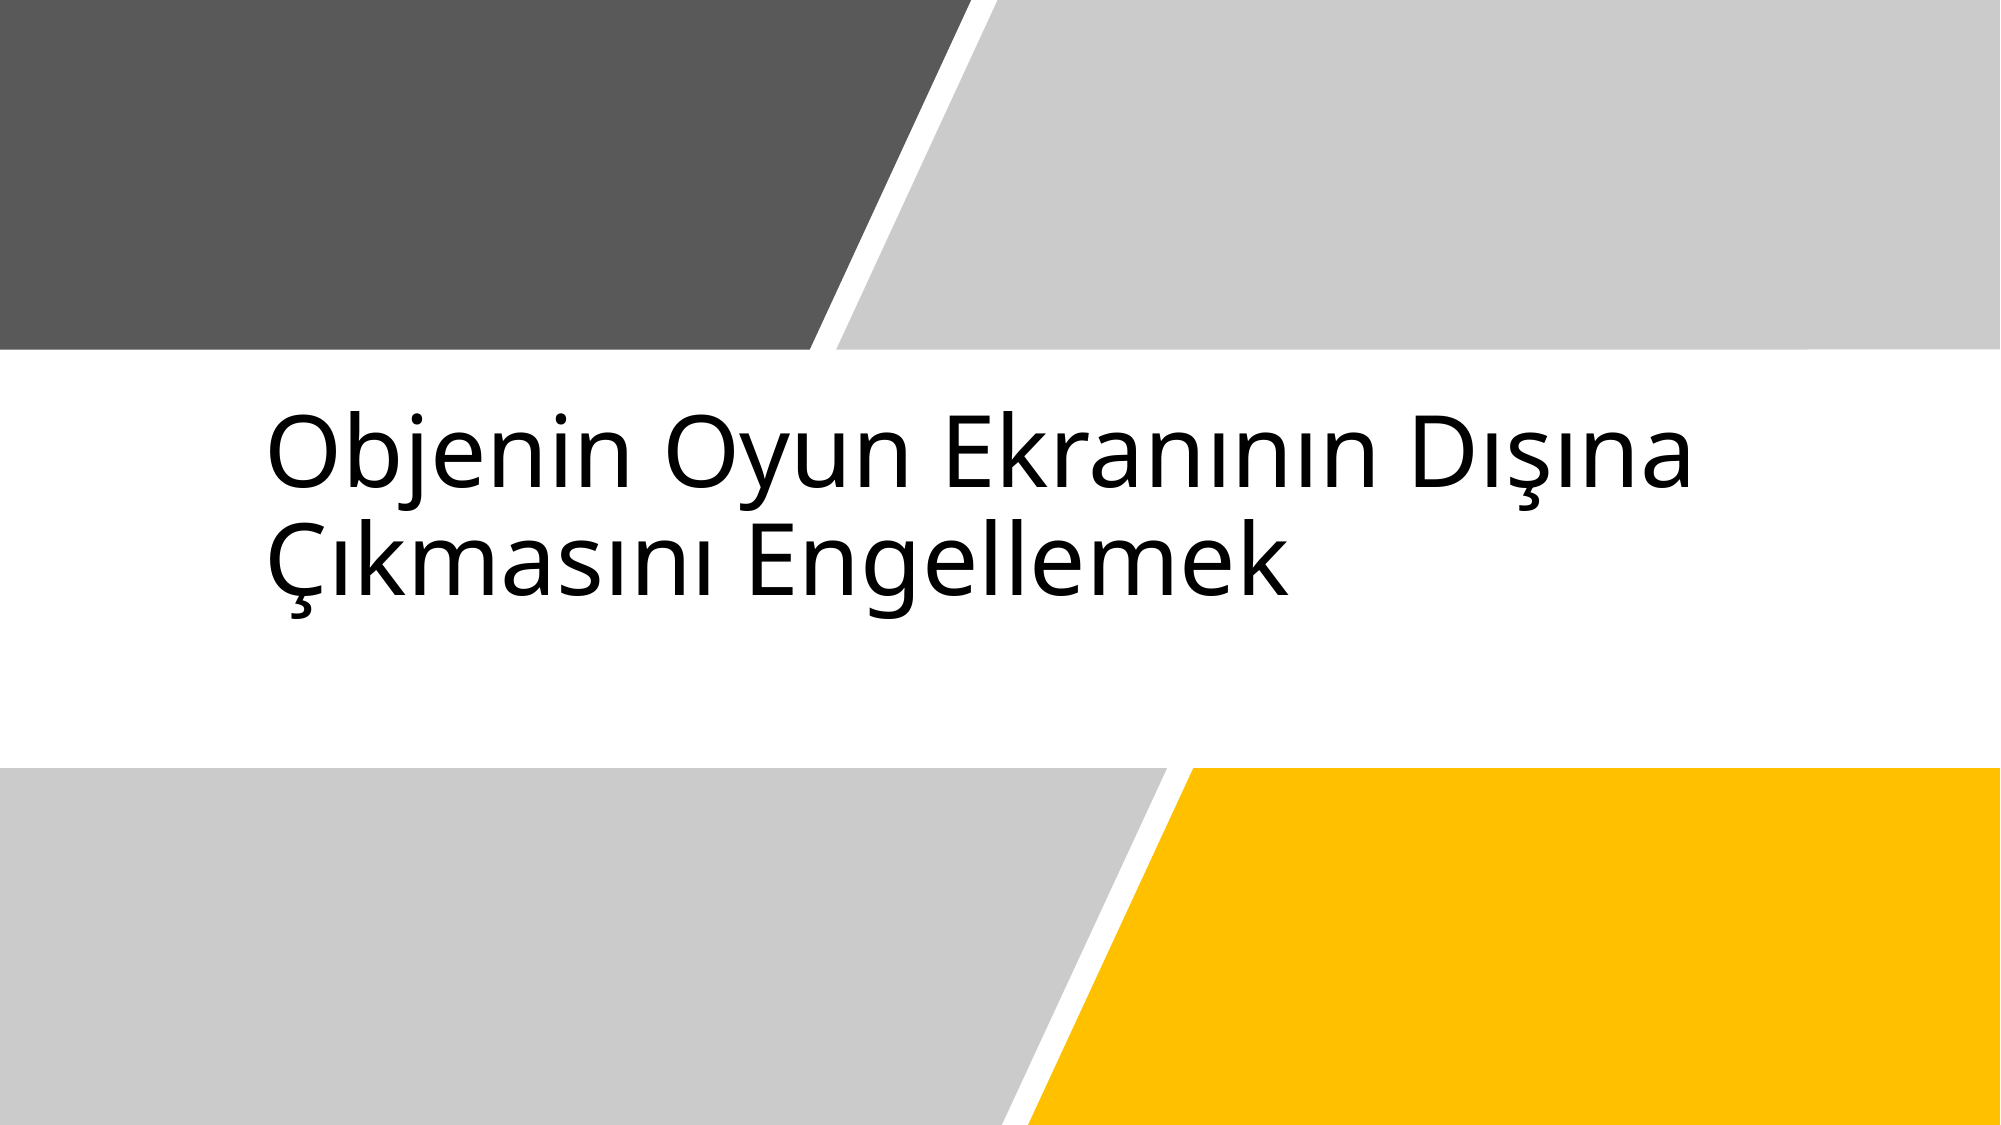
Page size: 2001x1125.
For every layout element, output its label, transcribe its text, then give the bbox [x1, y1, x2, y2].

title Objenin Oyun Ekranının Dışına Çıkmasını Engellemek [249, 368, 1750, 625]
text_box [1026, 767, 2000, 1125]
text_box [0, 0, 973, 351]
text_box [1007, 767, 1192, 1125]
text_box [834, 0, 2000, 351]
text_box [0, 767, 1169, 1125]
